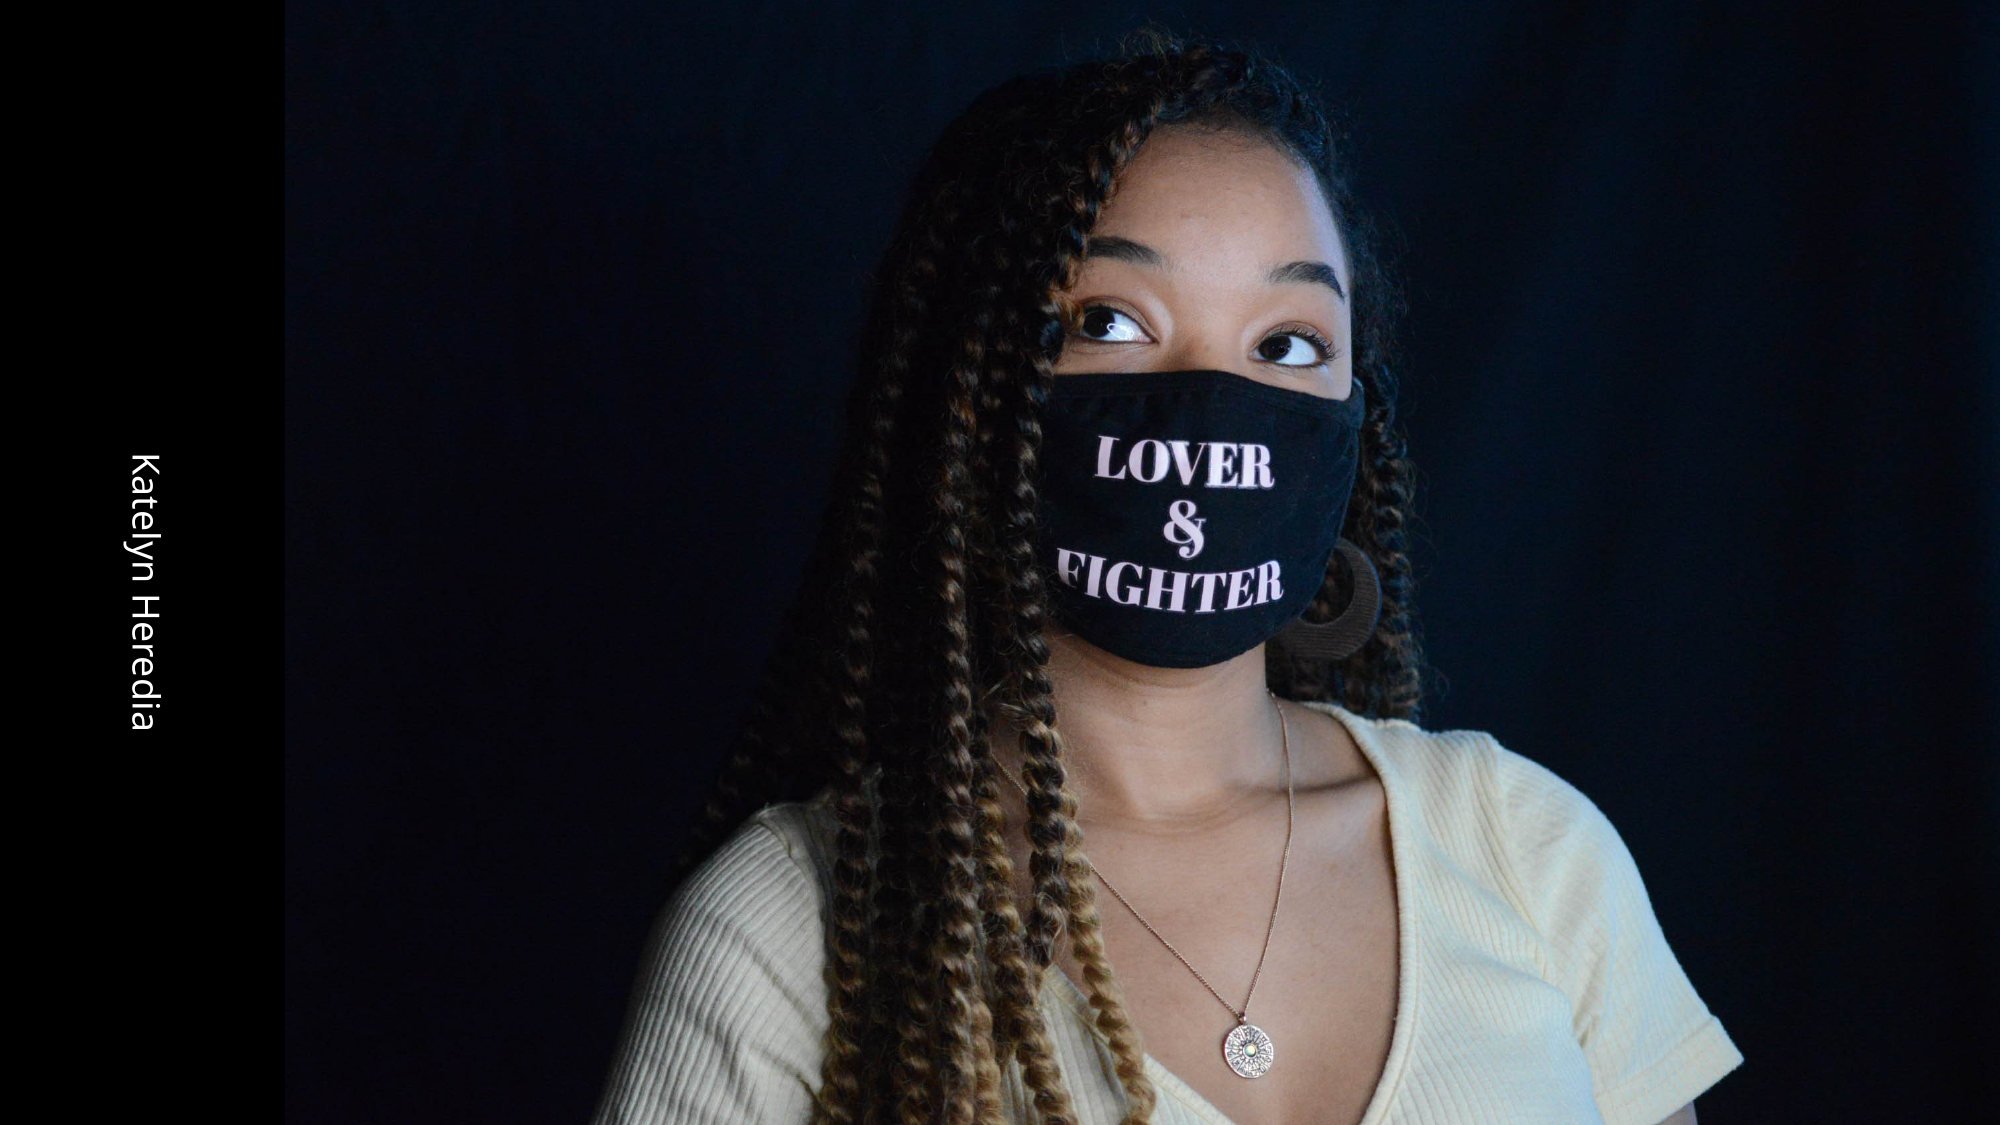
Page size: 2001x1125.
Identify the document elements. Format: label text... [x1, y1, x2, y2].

picture [285, 0, 2000, 1125]
text_box Katelyn Heredia [101, 437, 178, 688]
